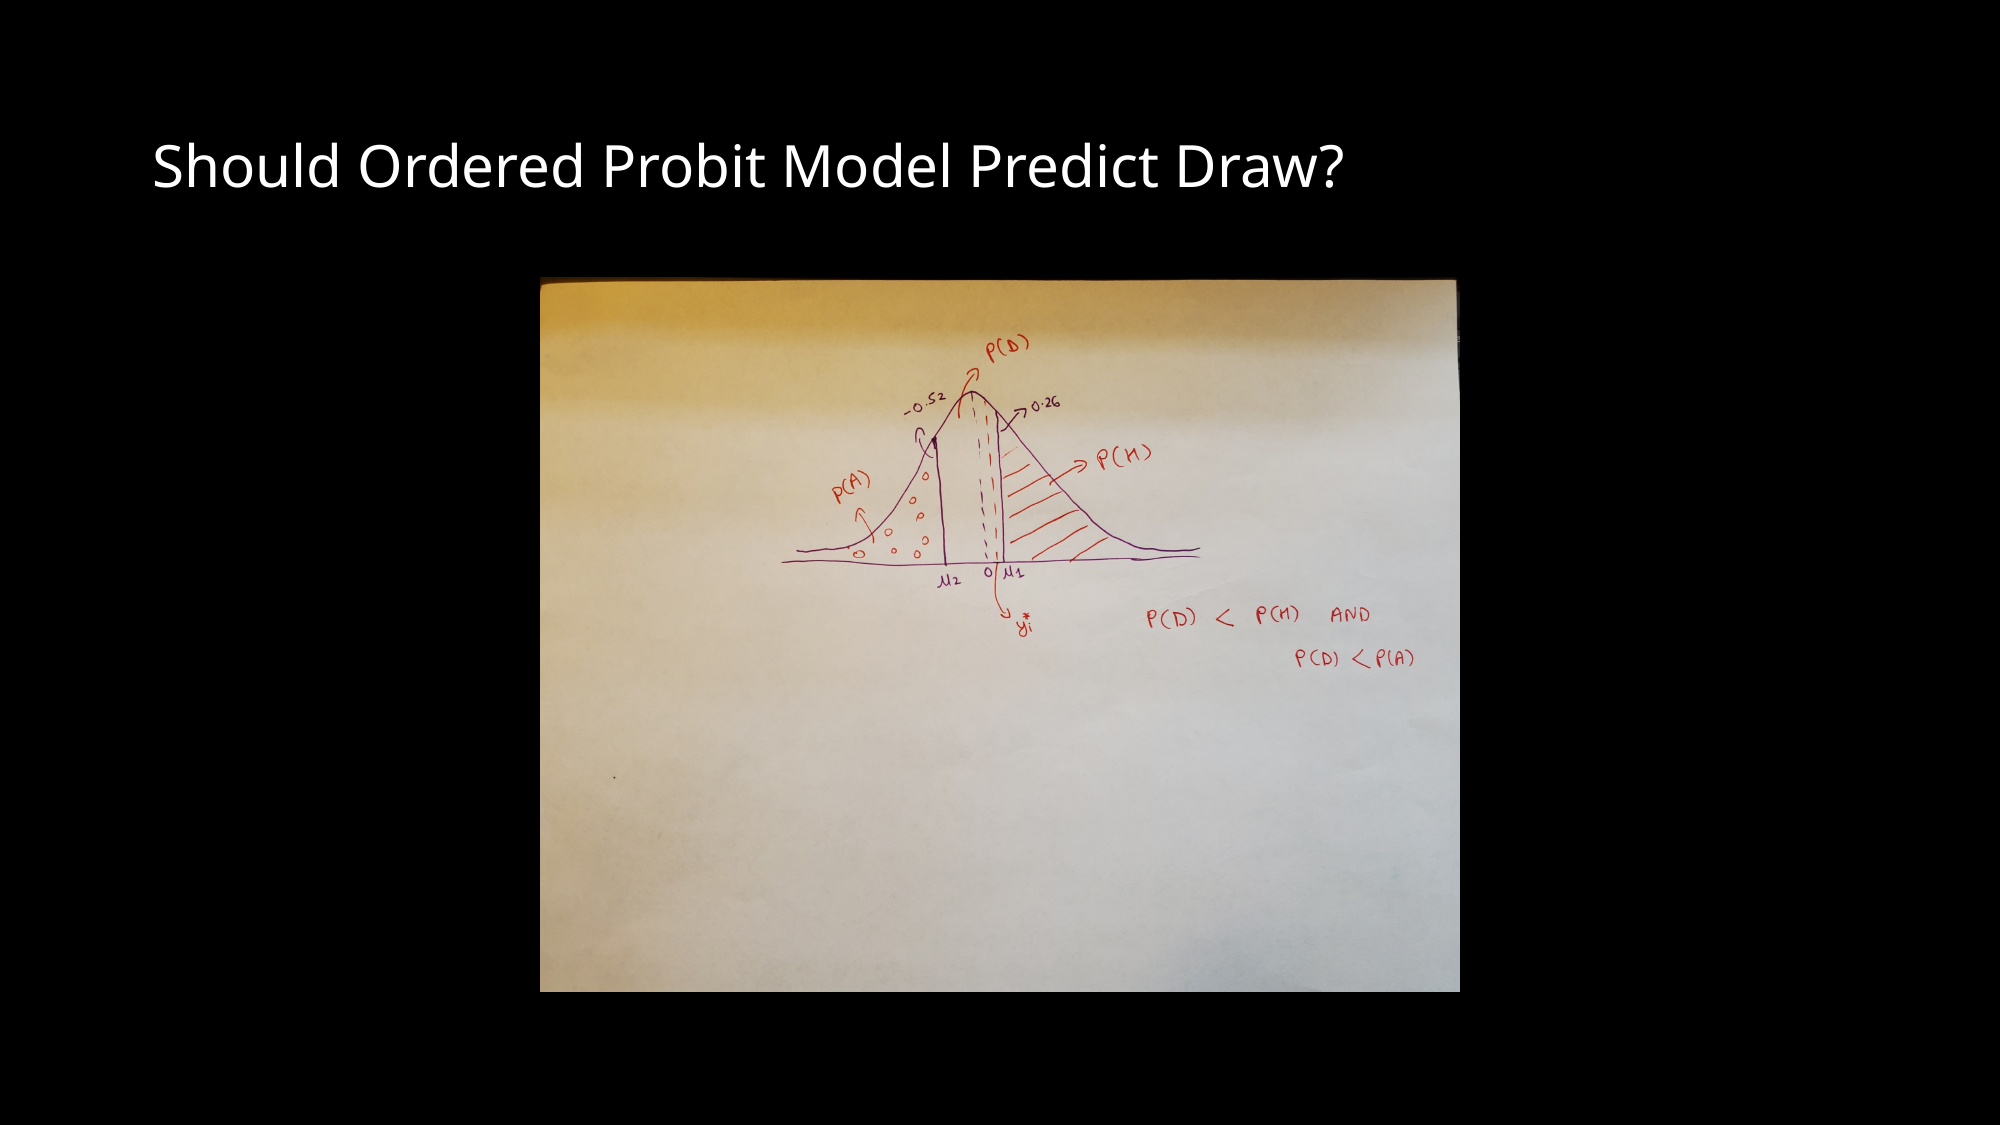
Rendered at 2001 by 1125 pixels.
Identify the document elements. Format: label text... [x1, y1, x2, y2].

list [540, 277, 1460, 992]
title Should Ordered Probit Model Predict Draw? [137, 59, 1863, 278]
